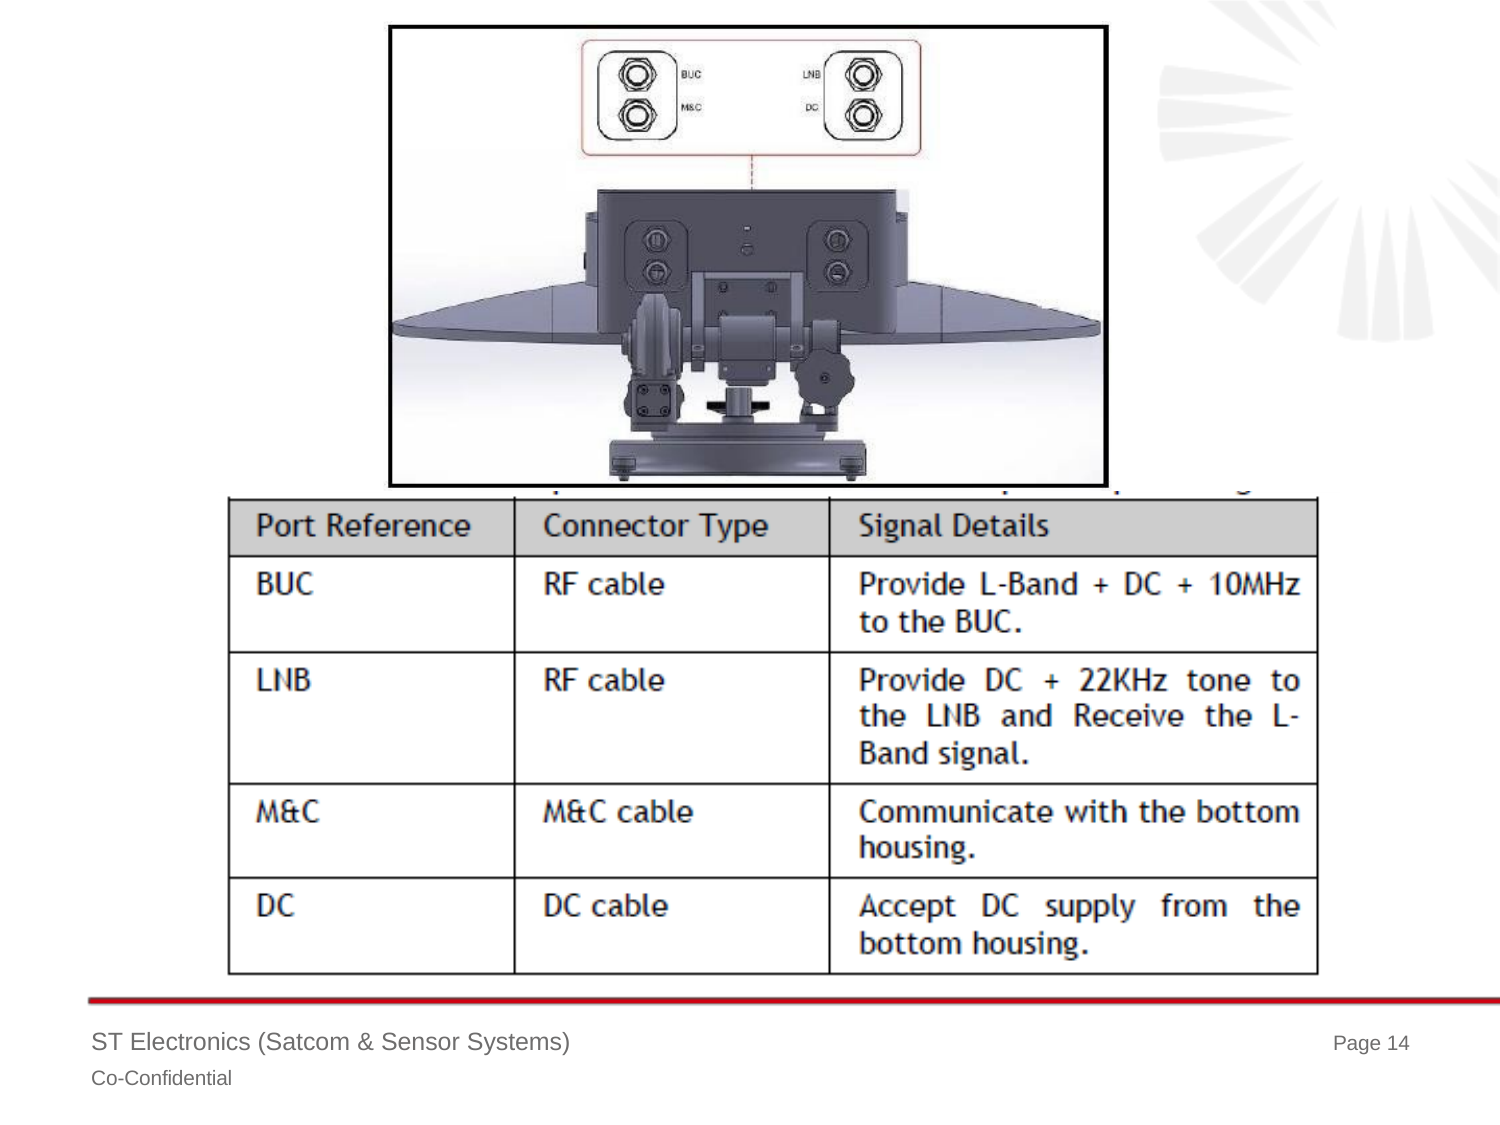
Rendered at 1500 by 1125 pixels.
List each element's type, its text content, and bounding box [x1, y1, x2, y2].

picture [0, 0, 1500, 1125]
text_box [218, 491, 1340, 988]
footer ST Electronics (Satcom & Sensor Systems) Co-Confidential [89, 1028, 574, 1125]
slide_number Page 14 [1319, 1031, 1415, 1125]
text_box [383, 21, 1113, 491]
